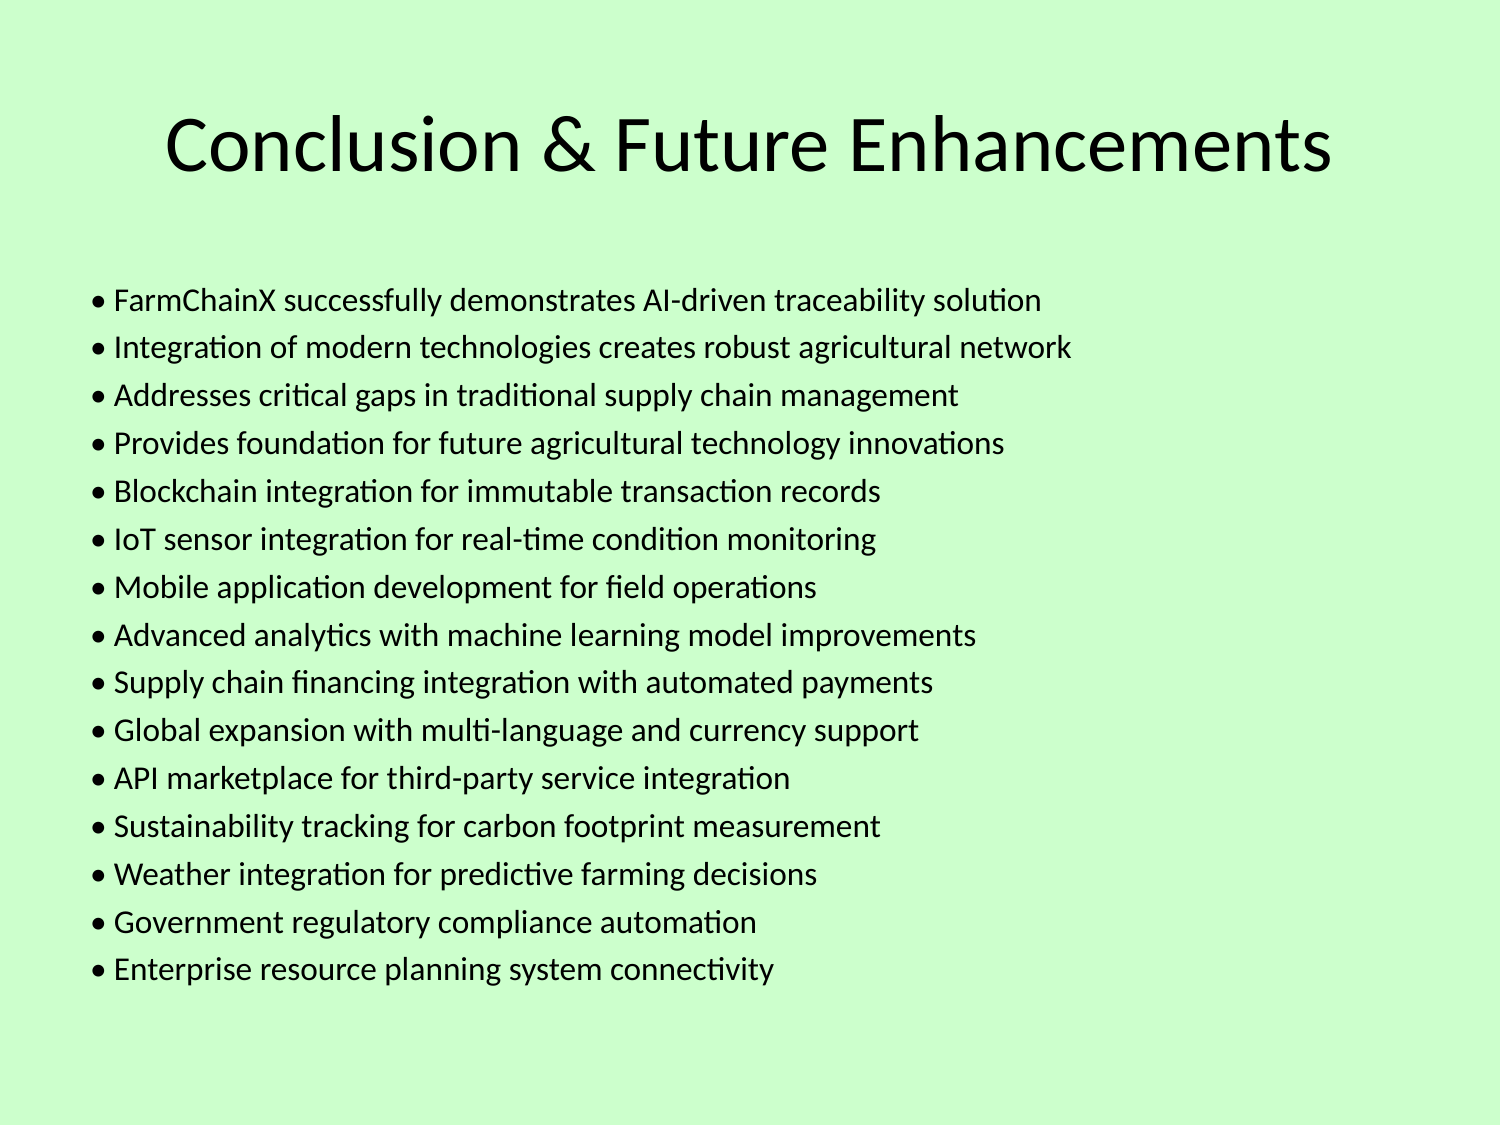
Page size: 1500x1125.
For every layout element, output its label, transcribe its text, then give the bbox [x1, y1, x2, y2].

list • FarmChainX successfully demonstrates AI-driven traceability solution • Integration of modern technologies creates robust agricultural network • Addresses critical gaps in traditional supply chain management • Provides foundation for future agricultural technology innovations • Blockchain integration for immutable transaction records • IoT sensor integration for real-time condition monitoring • Mobile application development for field operations • Advanced analytics with machine learning model improvements • Supply chain financing integration with automated payments • Global expansion with multi-language and currency support • API marketplace for third-party service integration • Sustainability tracking for carbon footprint measurement • Weather integration for predictive farming decisions • Government regulatory compliance automation • Enterprise resource planning system connectivity [75, 262, 1425, 1005]
title Conclusion & Future Enhancements [75, 45, 1425, 233]
